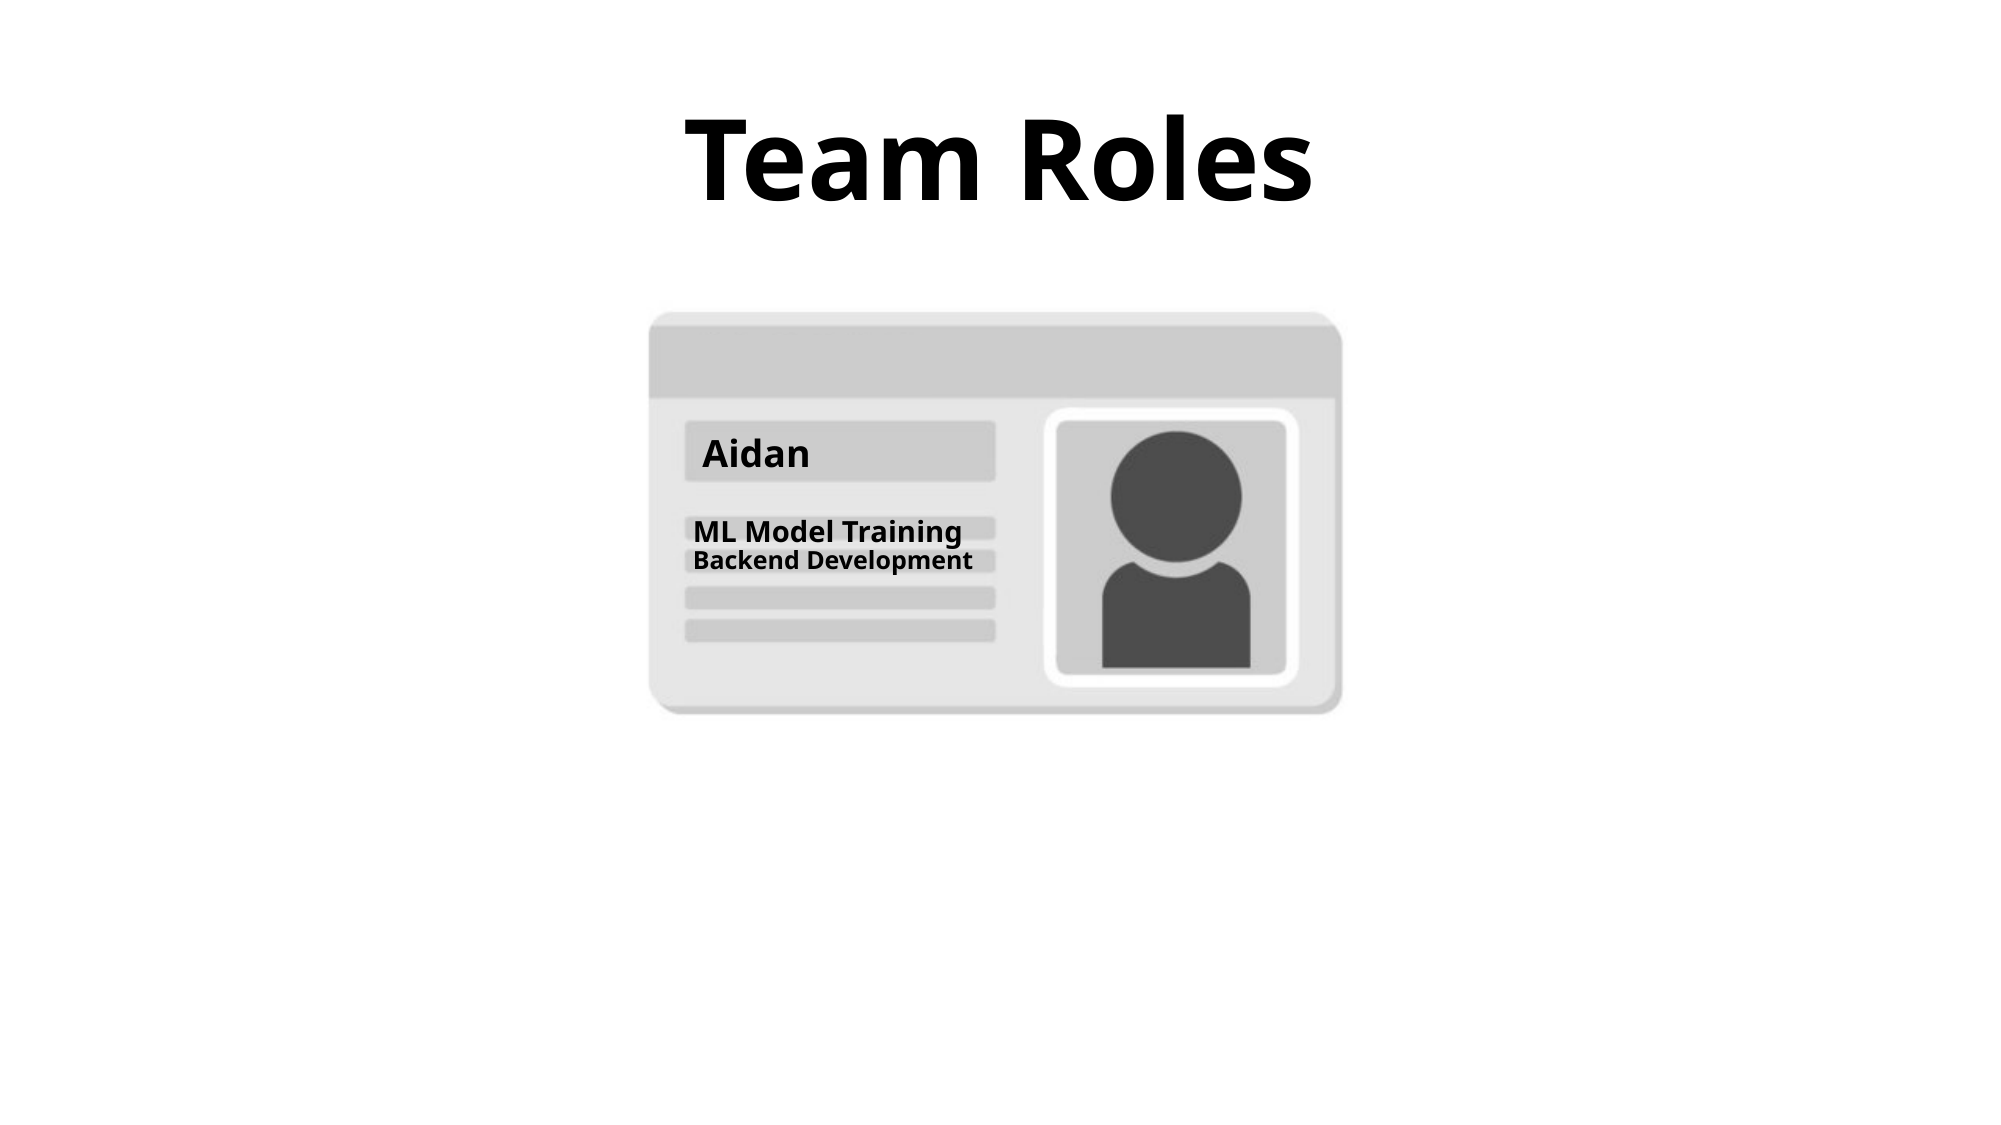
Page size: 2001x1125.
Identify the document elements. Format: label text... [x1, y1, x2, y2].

title Team Roles [137, 55, 1863, 273]
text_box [609, 245, 1391, 778]
